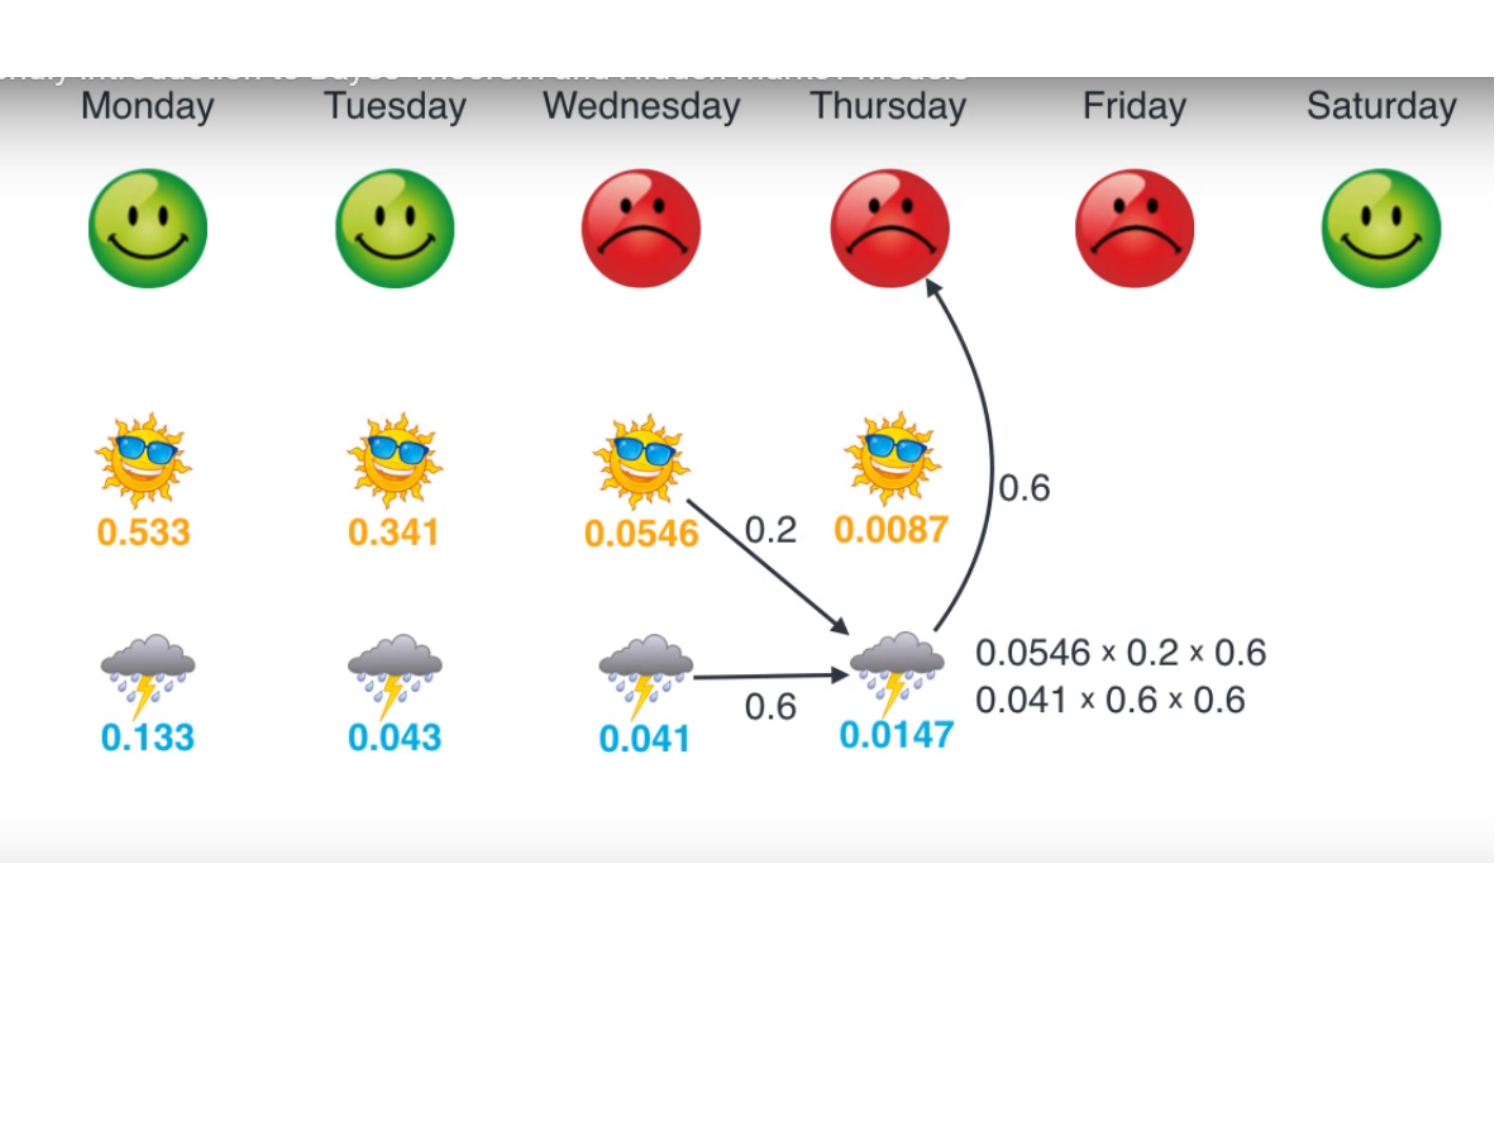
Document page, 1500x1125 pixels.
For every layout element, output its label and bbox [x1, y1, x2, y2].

picture [0, 77, 1494, 863]
